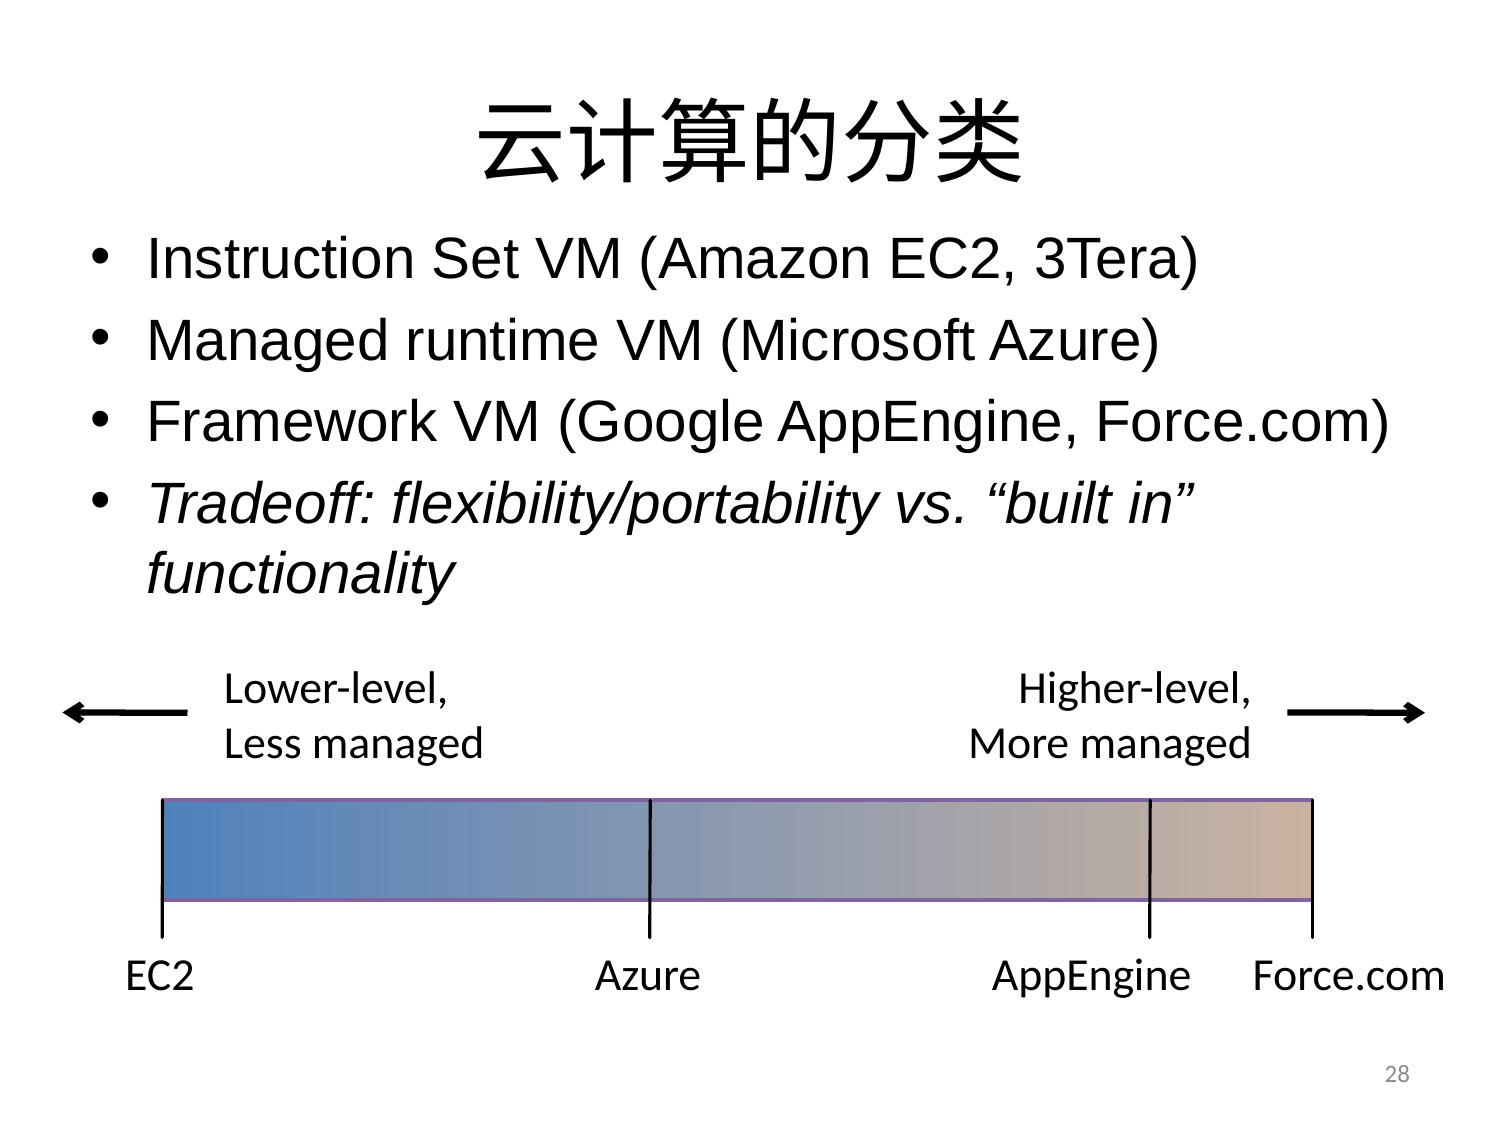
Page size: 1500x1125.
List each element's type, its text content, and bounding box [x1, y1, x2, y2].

text_box Lower-level, Less managed [209, 649, 500, 775]
list Instruction Set VM (Amazon EC2, 3Tera) Managed runtime VM (Microsoft Azure) Framework VM (Google AppEngine, Force.com) Tradeoff: flexibility/portability vs. “built in” functionality [75, 212, 1425, 1075]
text_box Higher-level, More managed [953, 649, 1267, 775]
text_box Azure [580, 937, 717, 1008]
slide_number 28 [1074, 1042, 1425, 1103]
text_box EC2 [110, 937, 210, 1008]
title 云计算的分类 [75, 45, 1425, 212]
text_box Force.com [1237, 937, 1461, 1008]
text_box [1151, 798, 1311, 902]
text_box [651, 798, 1149, 902]
text_box AppEngine [977, 937, 1207, 1008]
text_box [164, 798, 649, 902]
